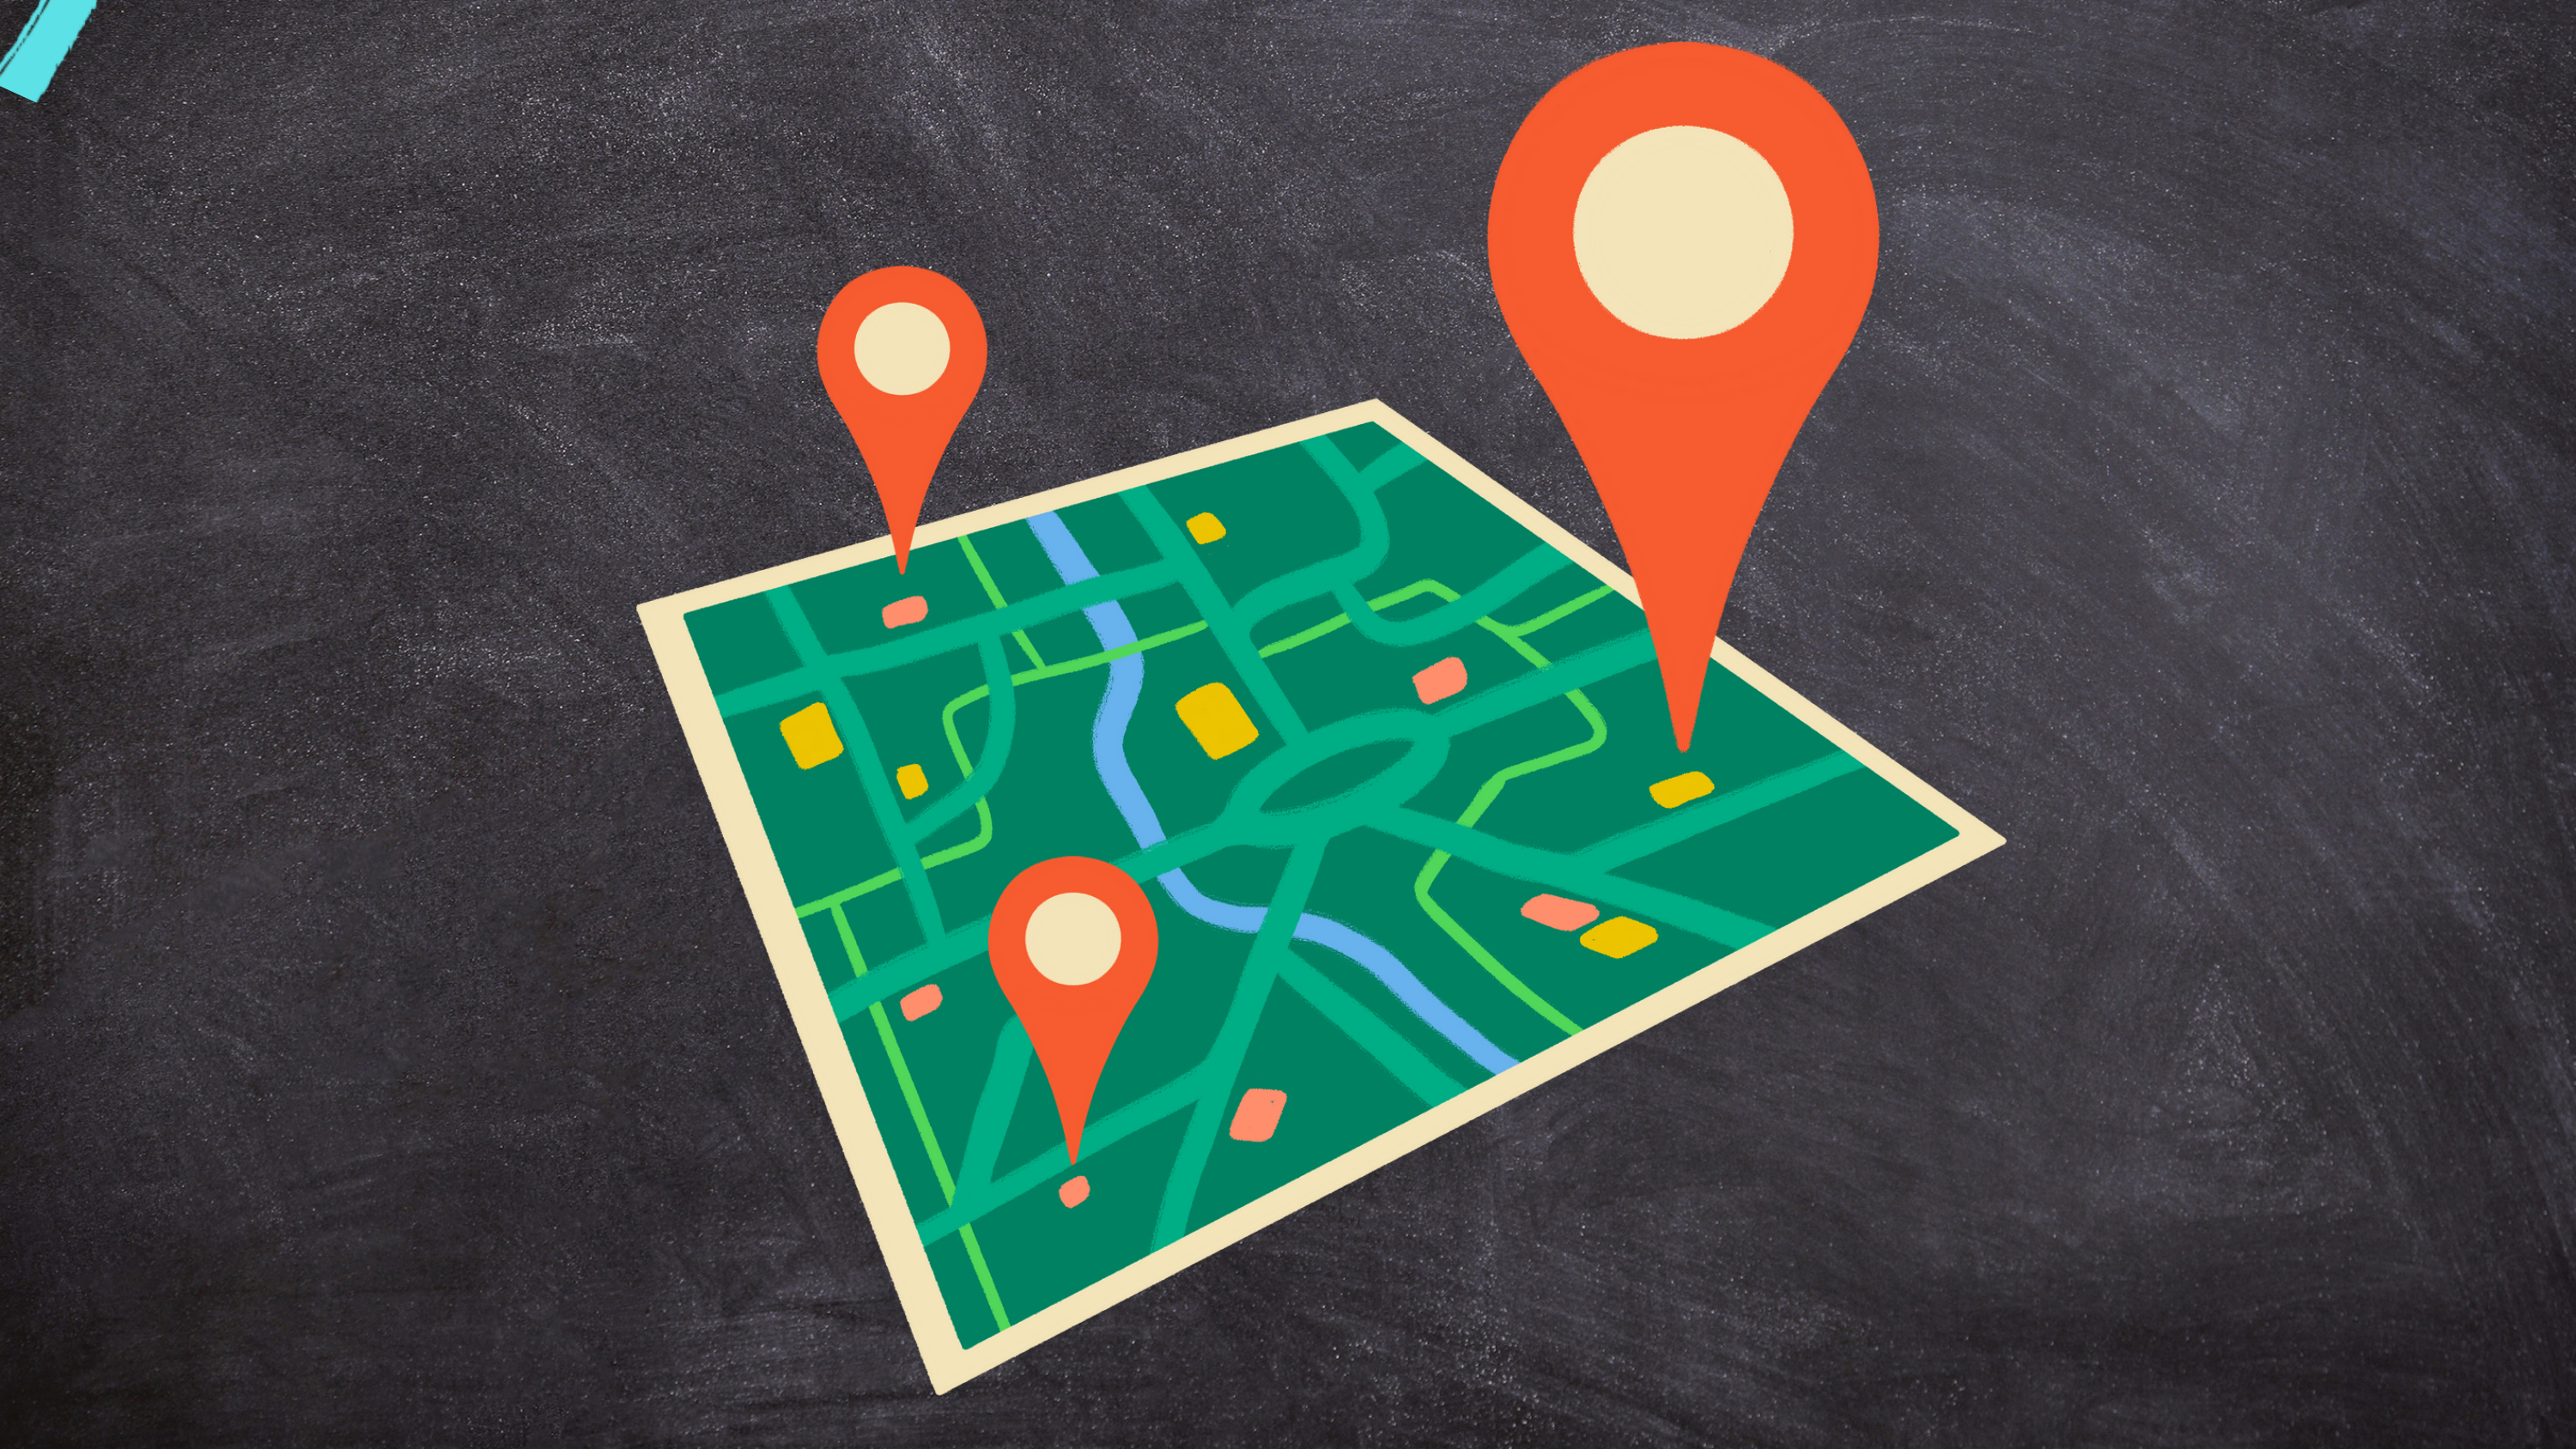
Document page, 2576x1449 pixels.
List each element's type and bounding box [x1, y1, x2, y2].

text_box [0, 0, 319, 192]
text_box [635, 41, 2008, 1397]
text_box [0, 0, 2576, 1449]
